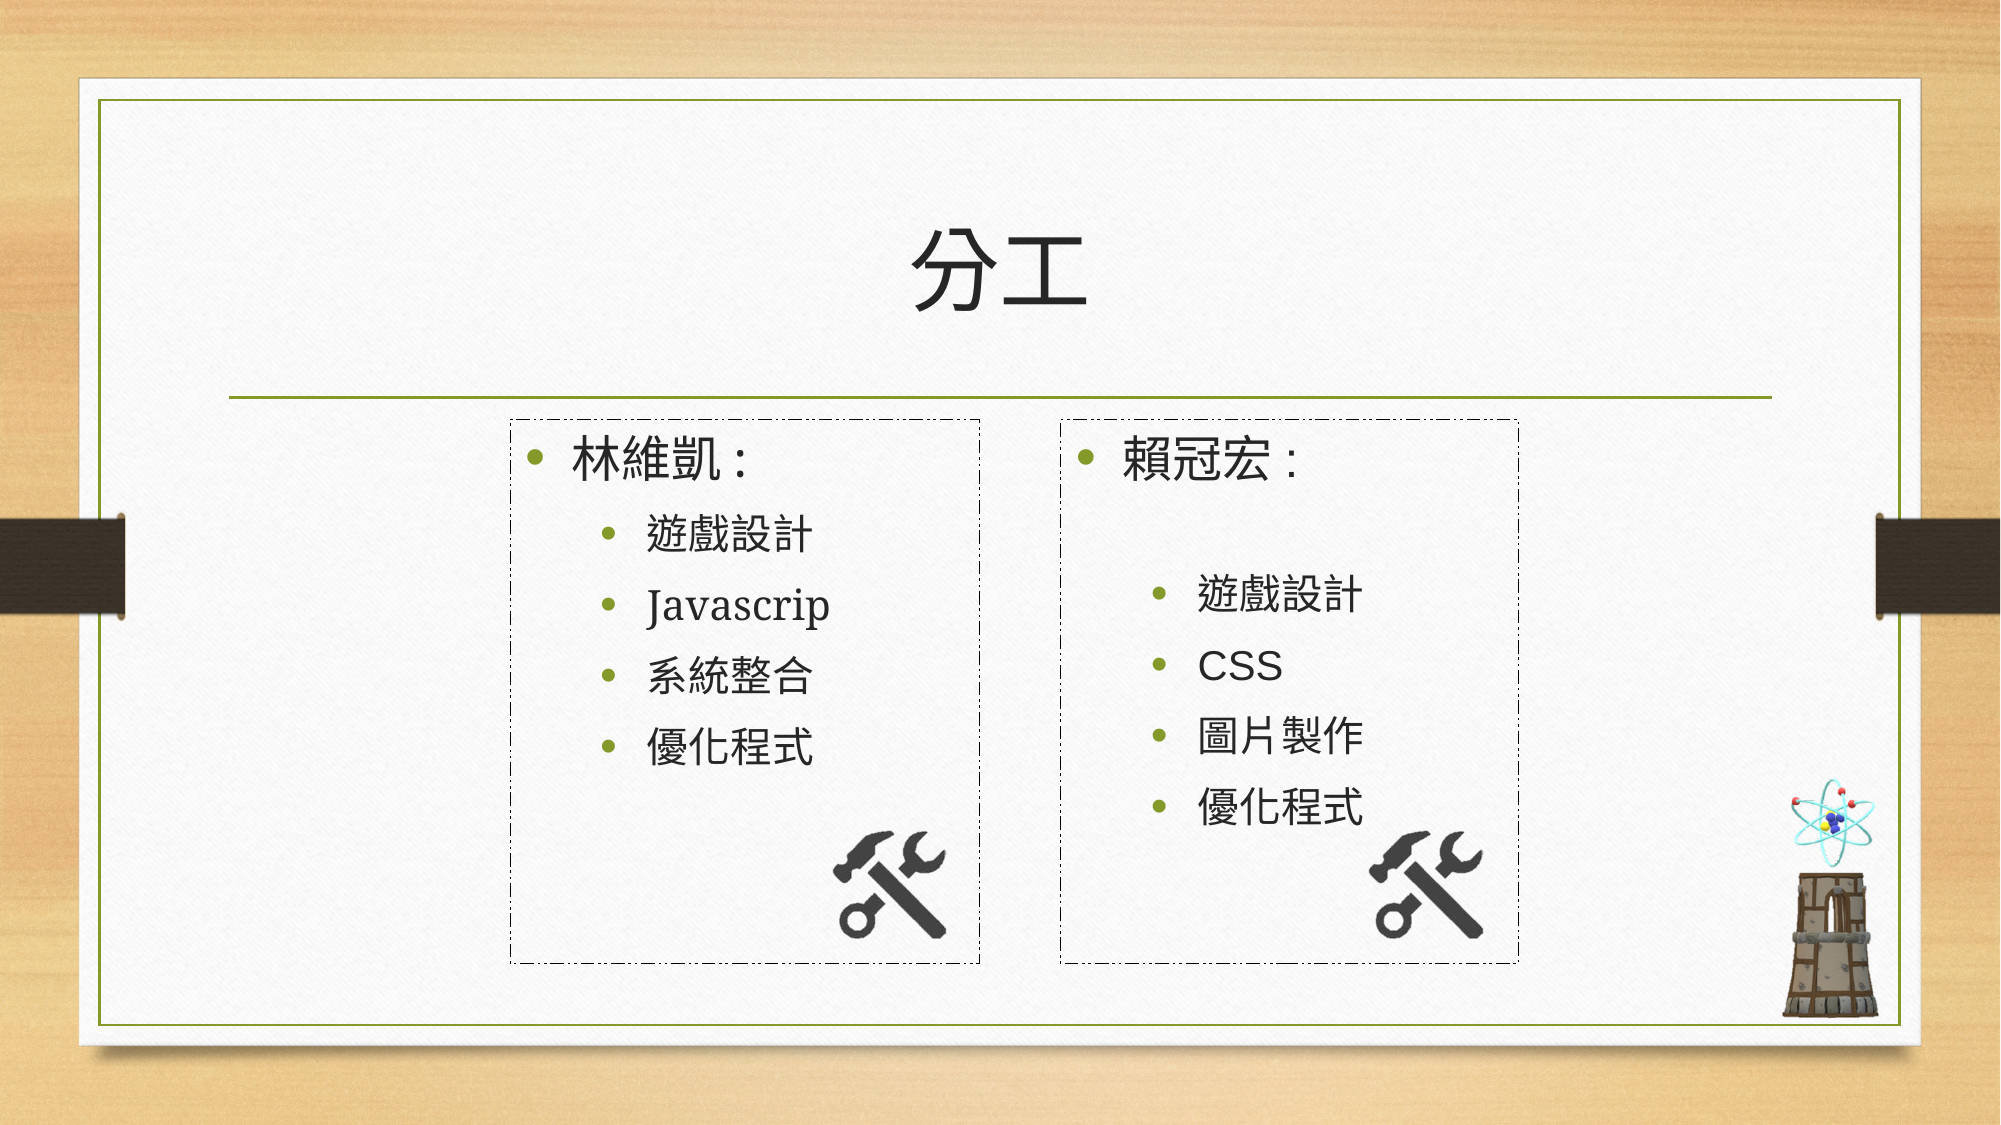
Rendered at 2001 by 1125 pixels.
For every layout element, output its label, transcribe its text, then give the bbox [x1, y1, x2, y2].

text_box 賴冠宏: 遊戲設計 CSS 圖片製作 優化程式 [1060, 419, 1519, 964]
title 分工 [212, 161, 1788, 375]
list 林維凱: 遊戲設計 Javascrip 系統整合 優化程式 [510, 419, 980, 964]
picture [0, 0, 2001, 1125]
